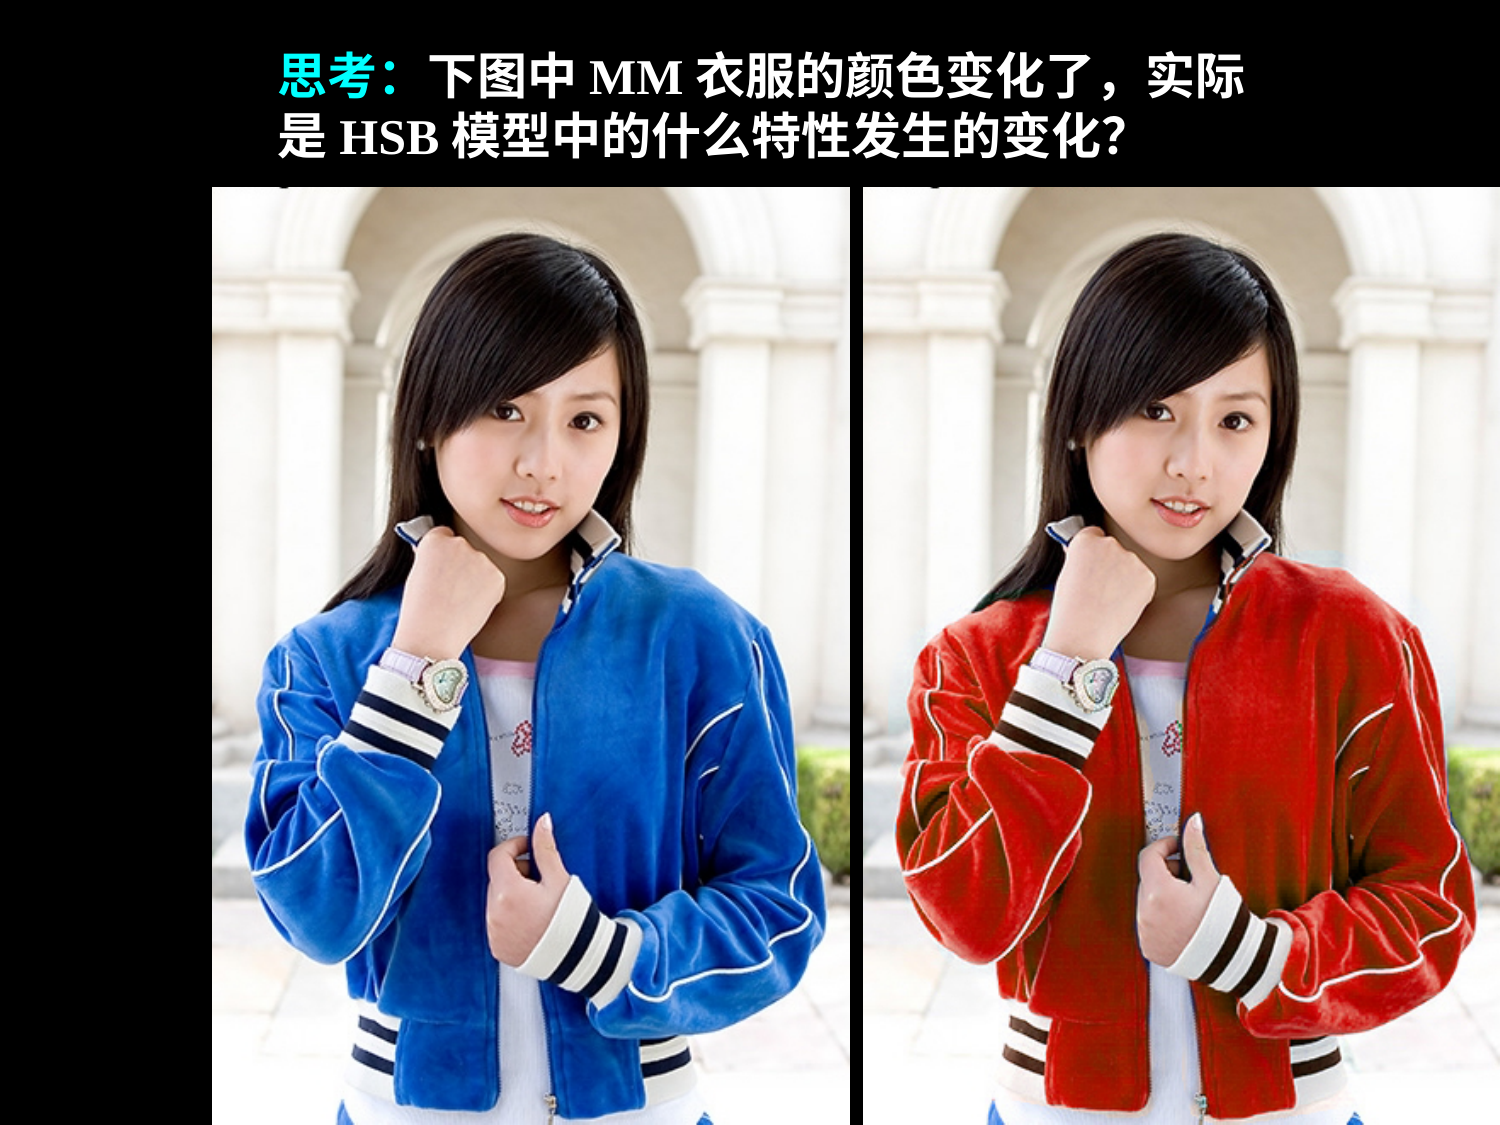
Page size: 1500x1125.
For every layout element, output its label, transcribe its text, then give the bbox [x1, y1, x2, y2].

picture [862, 187, 1500, 1125]
picture [212, 187, 850, 1125]
text_box 思考：下图中MM衣服的颜色变化了，实际是HSB模型中的什么特性发生的变化？ [262, 37, 1275, 173]
